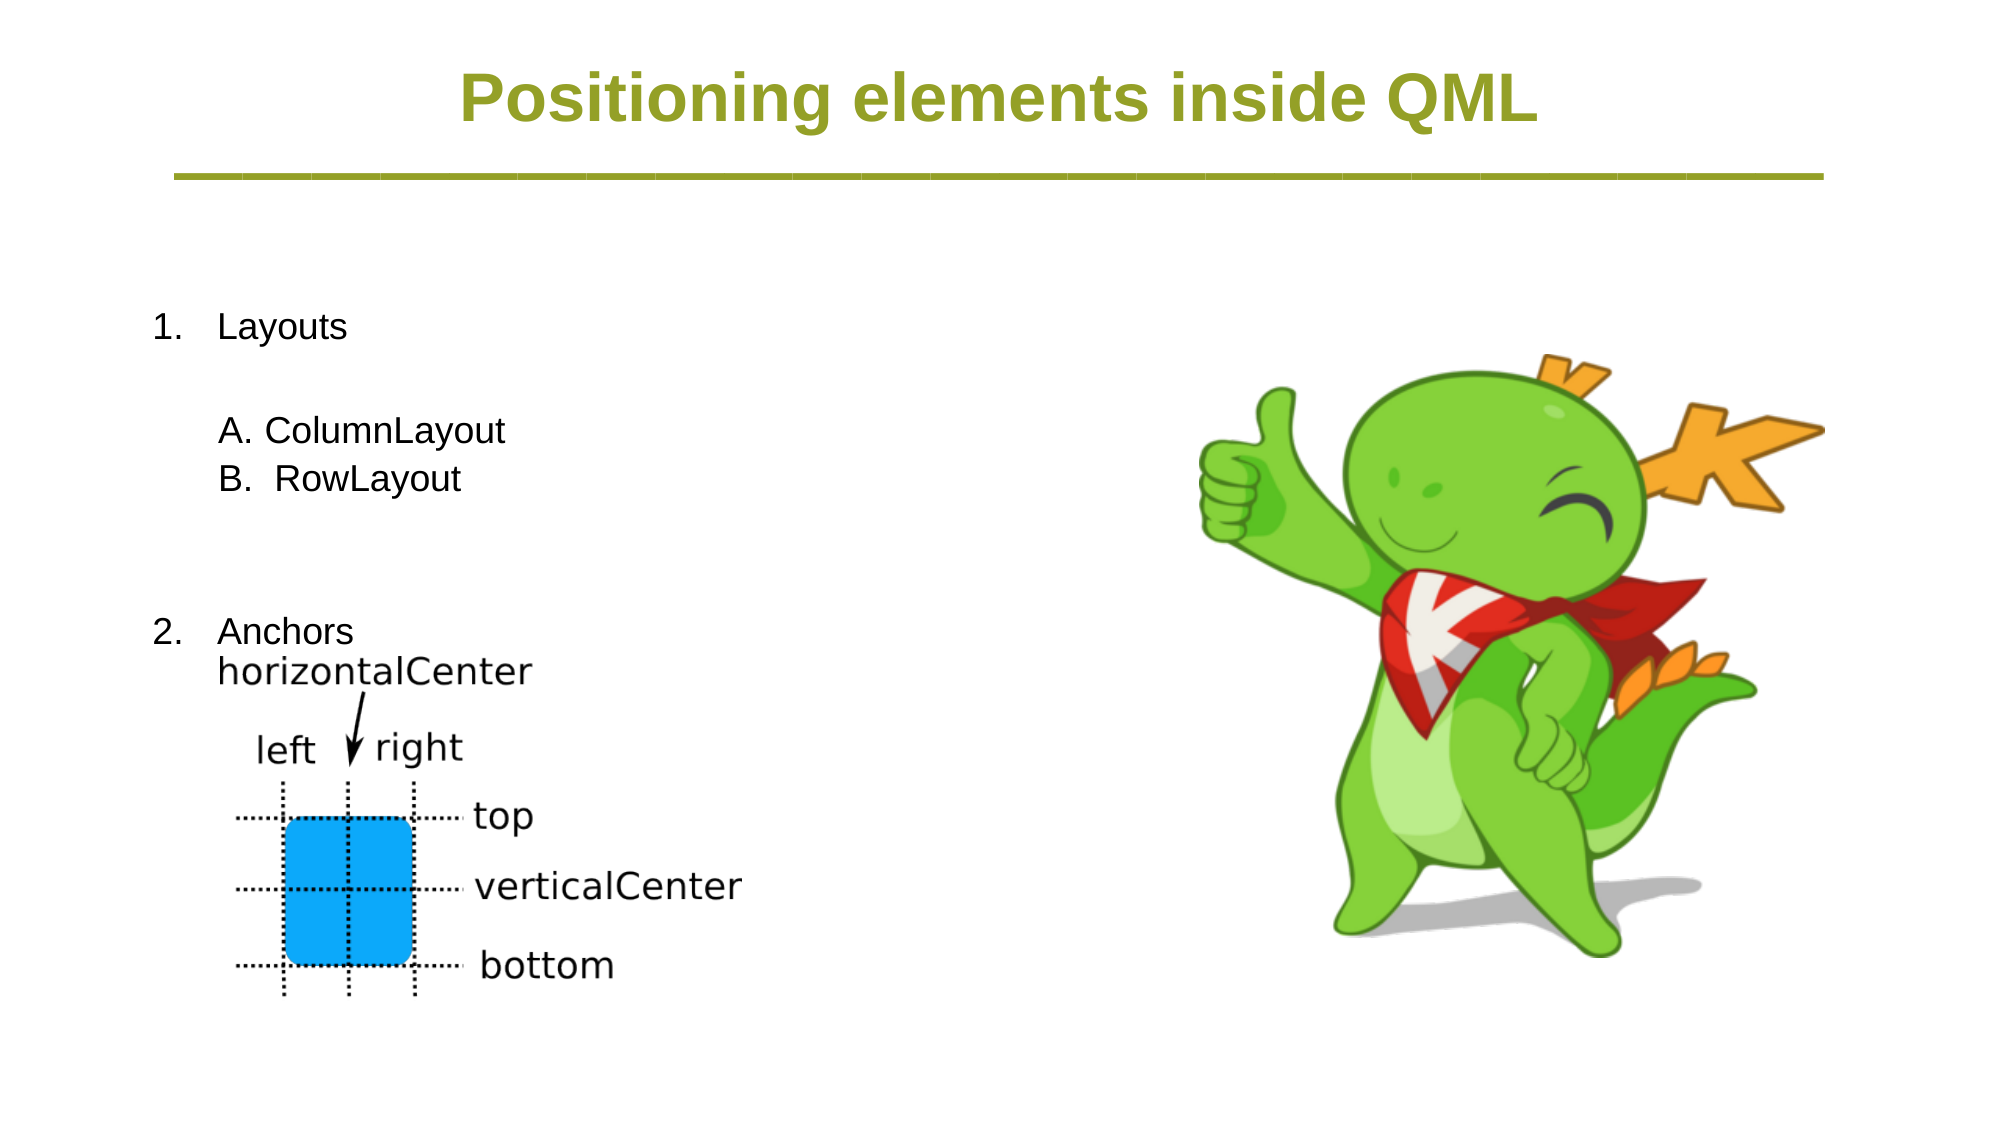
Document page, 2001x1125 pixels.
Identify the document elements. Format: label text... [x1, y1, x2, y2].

title Positioning elements inside QML ———————————————————————— [137, 27, 1863, 246]
picture [1199, 354, 1825, 958]
picture [220, 656, 742, 1003]
list Layouts ColumnLayout B. RowLayout Anchors [137, 299, 1863, 1014]
